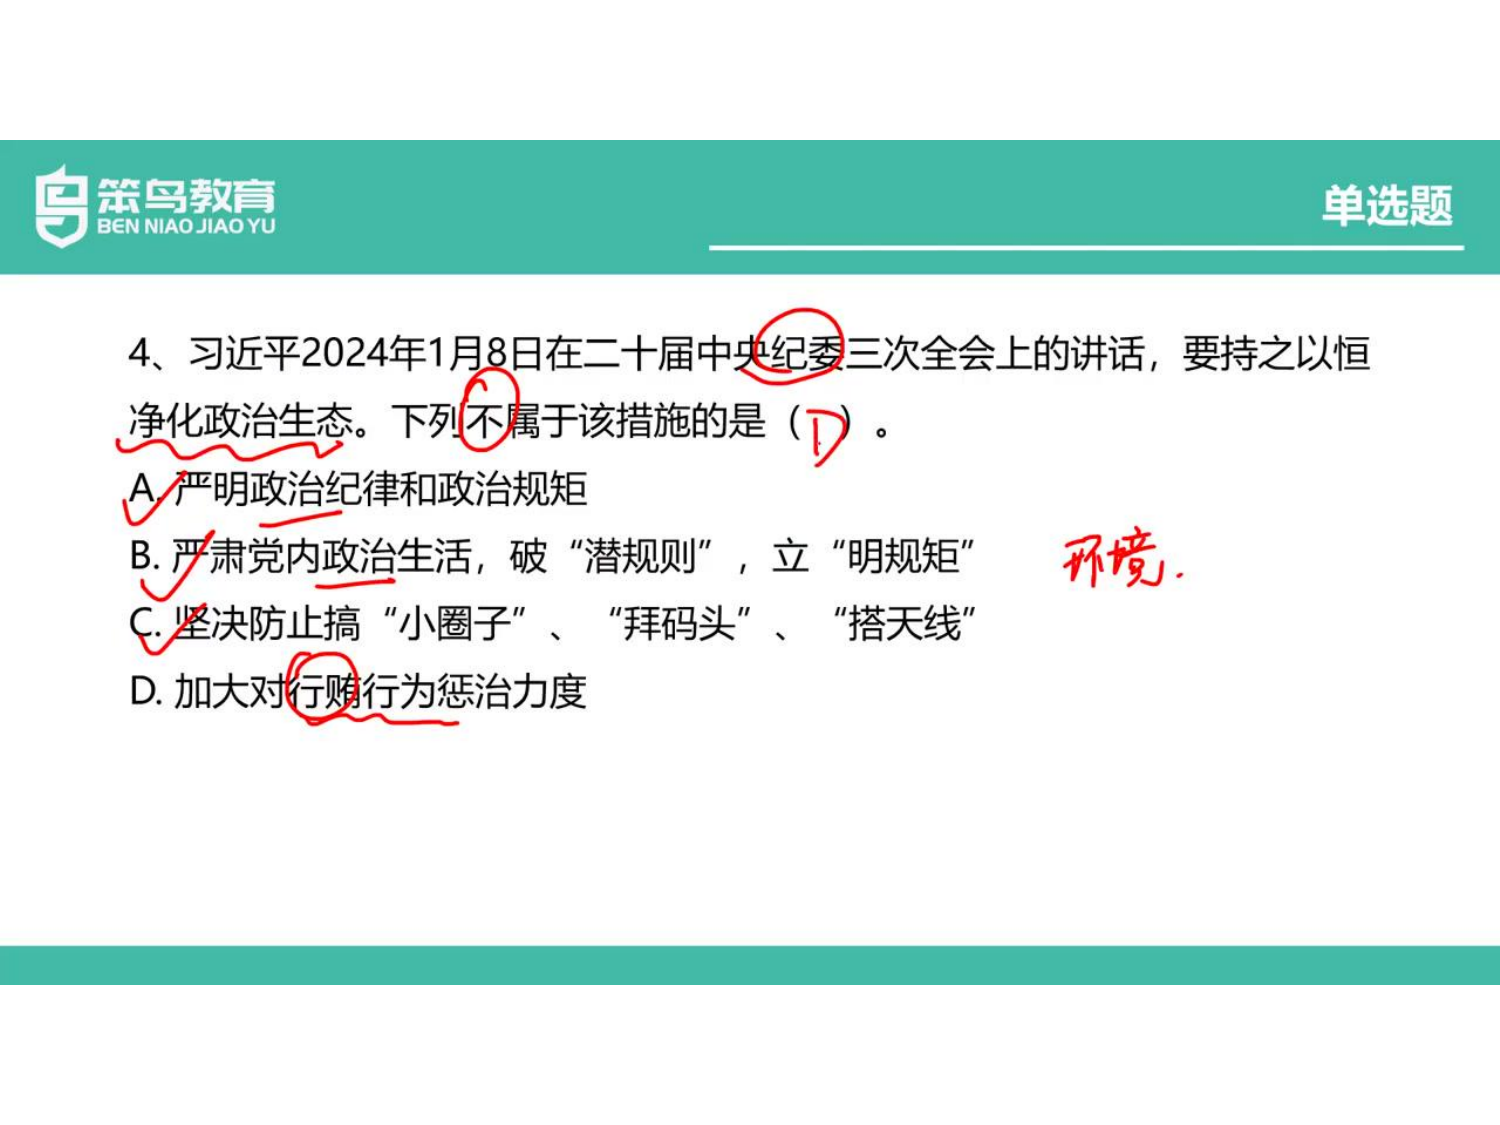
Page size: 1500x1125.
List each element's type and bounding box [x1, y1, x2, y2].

picture [0, 140, 1500, 985]
